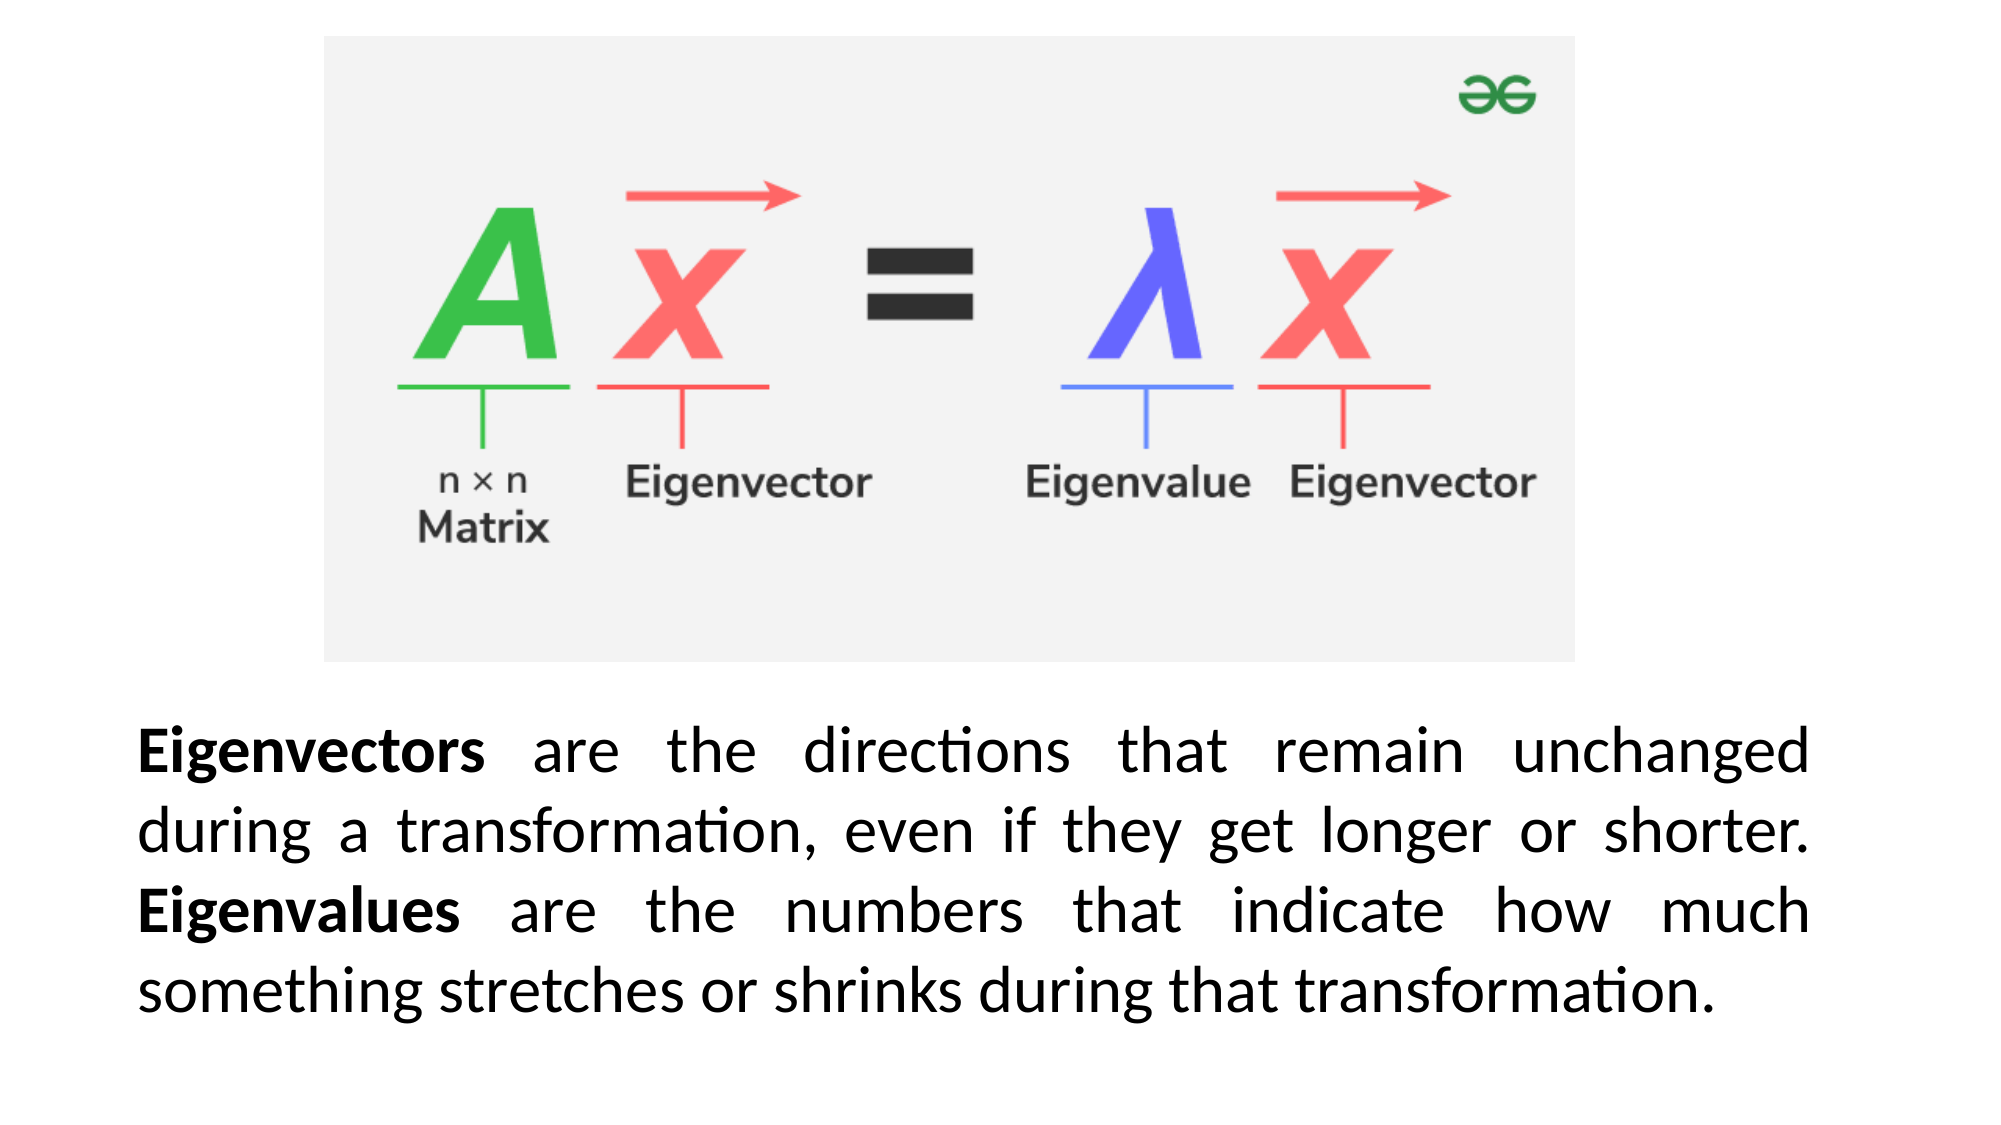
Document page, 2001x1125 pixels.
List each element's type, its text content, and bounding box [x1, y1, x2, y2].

picture [324, 36, 1575, 662]
text_box Eigenvectors are the directions that remain unchanged during a transformation, even if they get longer or shorter. Eigenvalues are the numbers that indicate how much something stretches or shrinks during that transformation. [122, 698, 1828, 1033]
